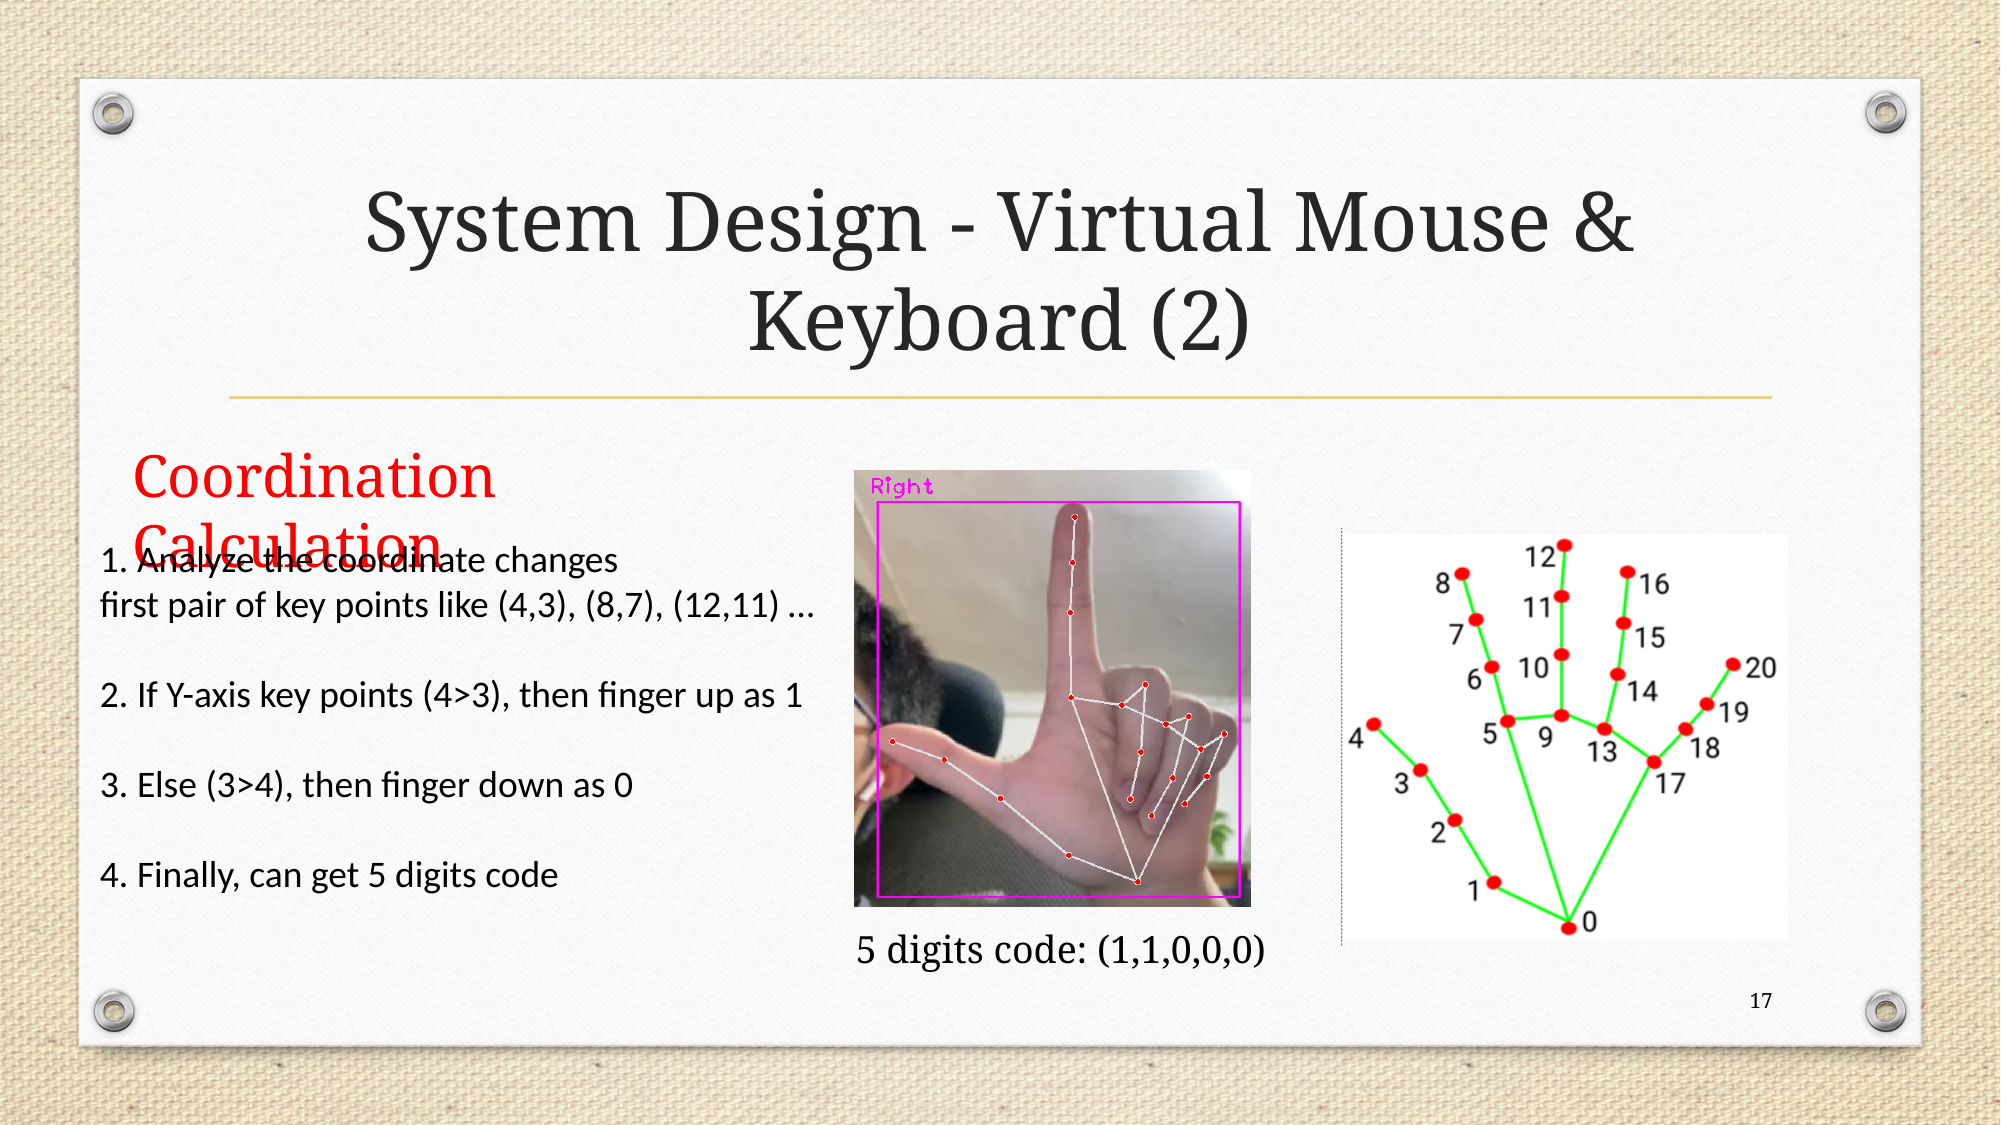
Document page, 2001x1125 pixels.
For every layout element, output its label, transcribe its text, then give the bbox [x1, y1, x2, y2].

picture [0, 0, 2001, 1125]
list Coordination Calculation [117, 903, 723, 1084]
slide_number 17 [1698, 979, 1788, 1025]
title System Design - Virtual Mouse & Keyboard (2) [212, 161, 1788, 375]
text_box 5 digits code: (1,1,0,0,0) [841, 918, 1282, 979]
list Coordination Calculation [117, 431, 723, 527]
text_box 1. Analyze the coordinate changes first pair of key points like (4,3), (8,7), (12,11) … 2. If Y-axis key points (4>3), then finger up as 1 3. Else (3>4), then finger down as 0 4. Finally, can get 5 digits code [85, 527, 830, 903]
